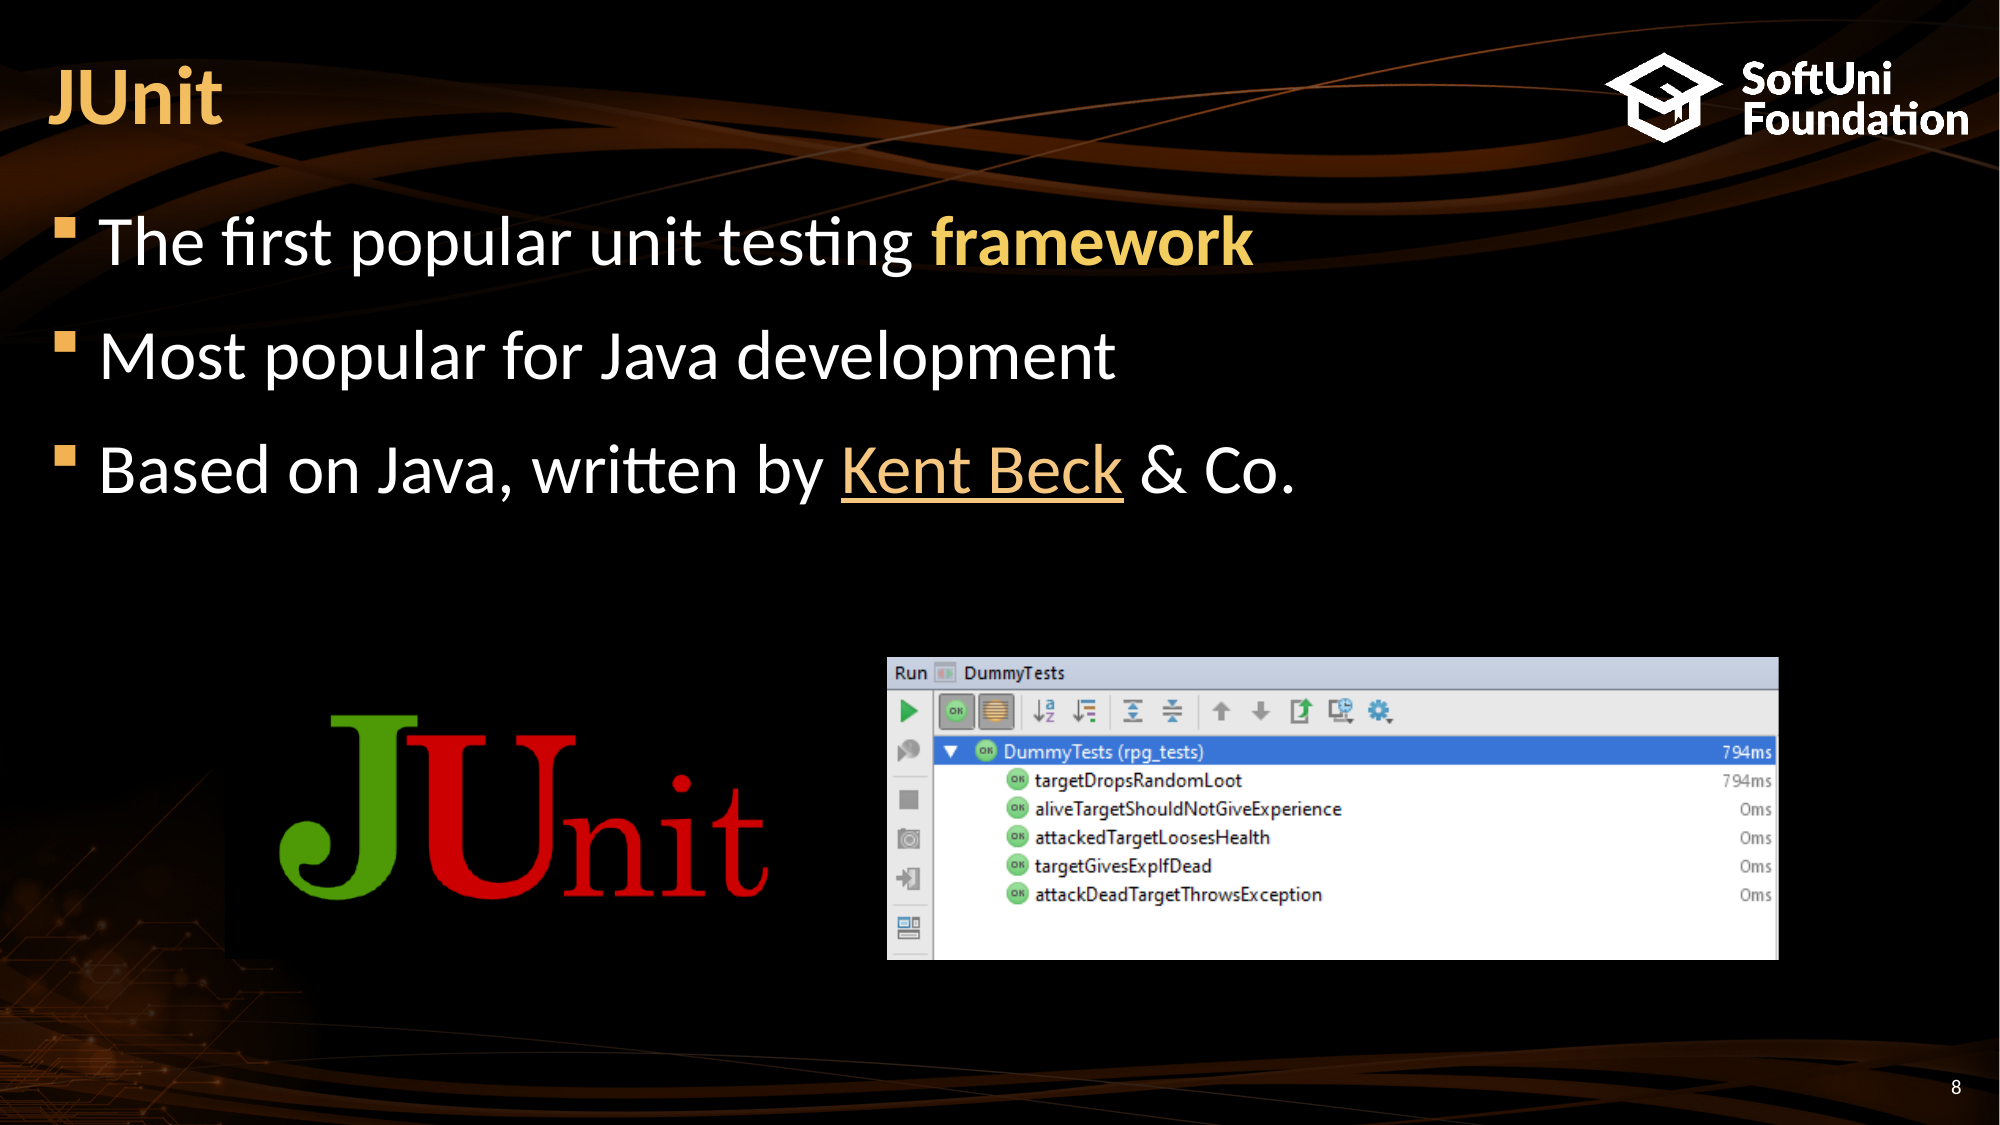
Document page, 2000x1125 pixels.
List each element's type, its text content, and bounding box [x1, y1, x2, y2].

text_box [224, 548, 825, 1069]
text_box JUnit [30, 6, 1602, 189]
text_box The first popular unit testing framework Most popular for Java development Based on Java, written by Kent Beck & Co. [31, 188, 1968, 1103]
picture [0, 0, 2000, 1125]
